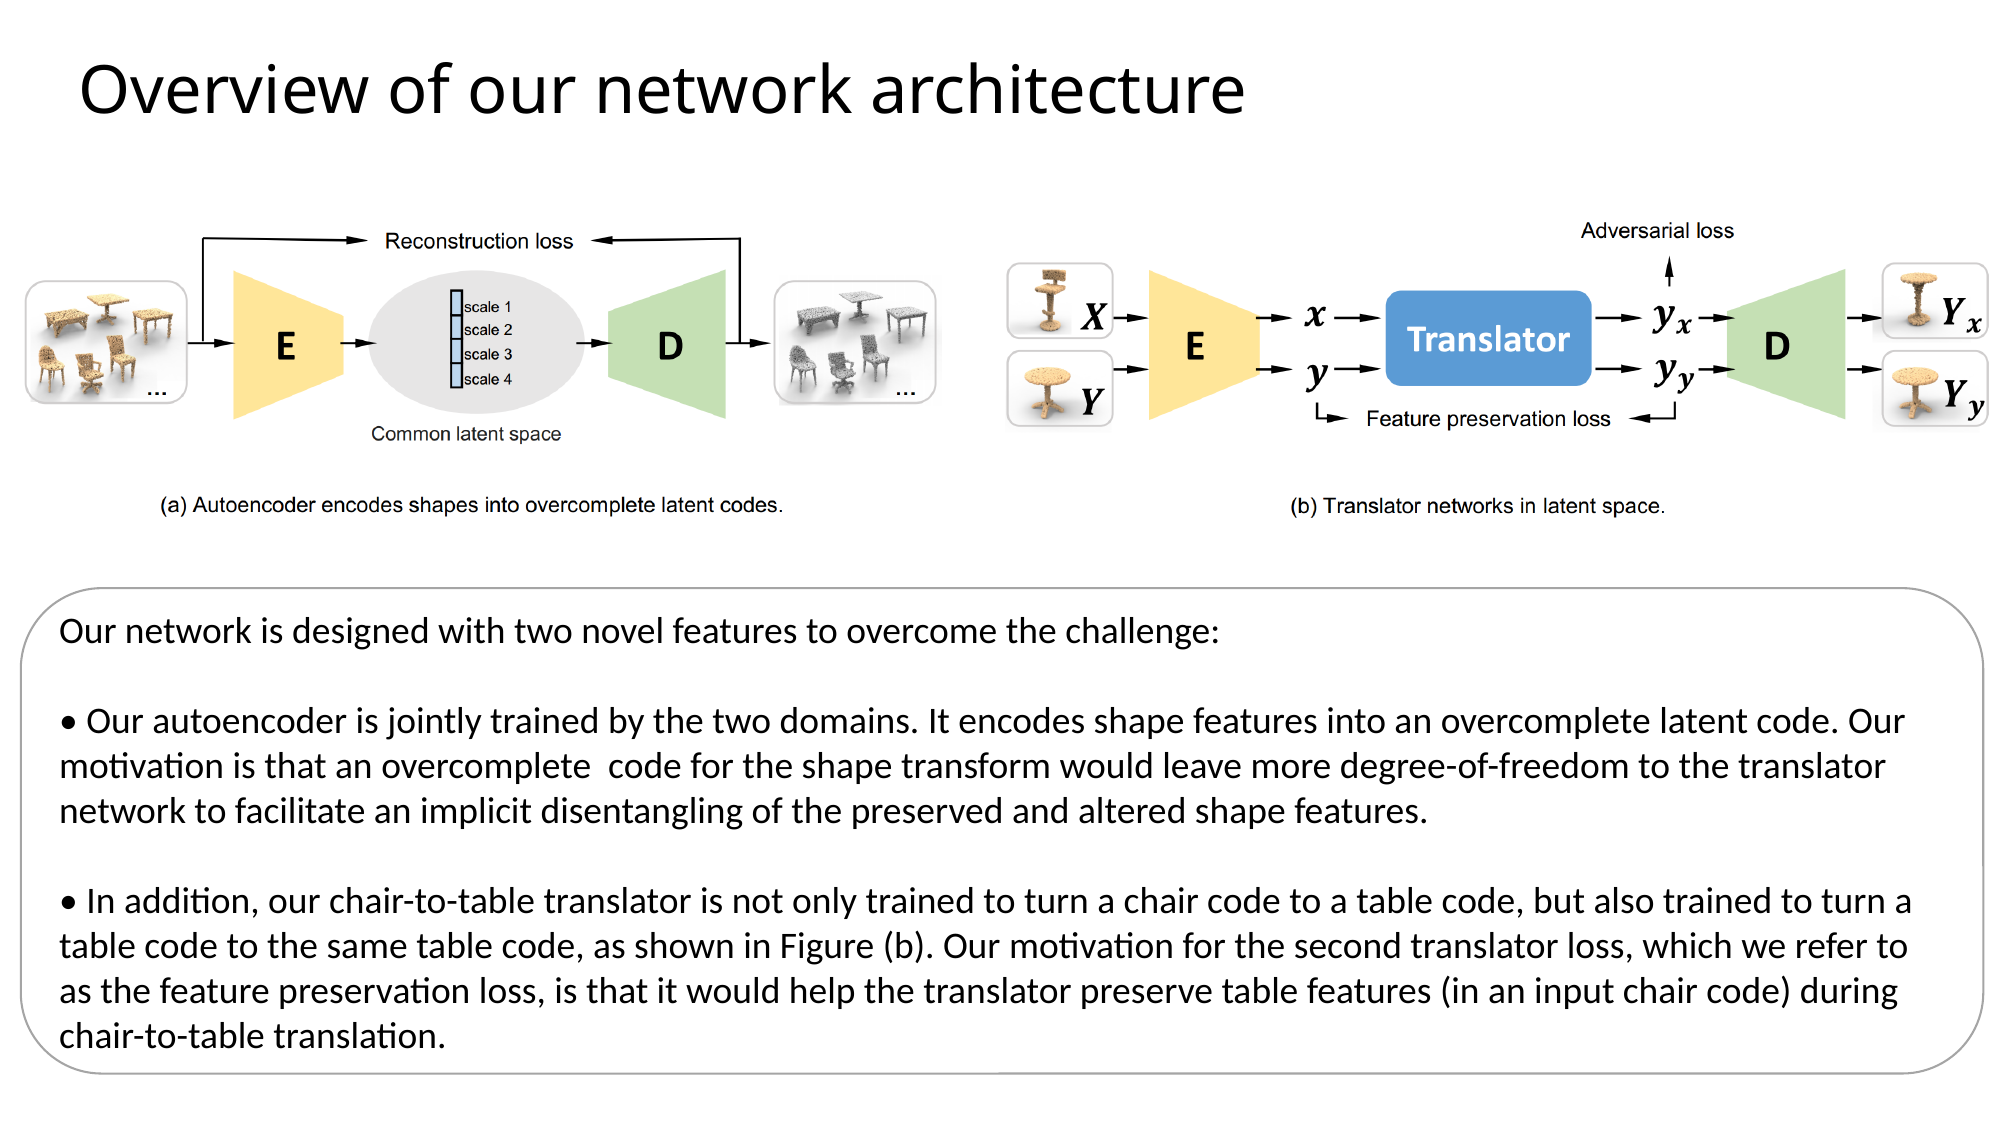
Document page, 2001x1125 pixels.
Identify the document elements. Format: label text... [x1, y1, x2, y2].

picture [991, 214, 2000, 520]
text_box Our network is designed with two novel features to overcome the challenge: • Our autoencoder is jointly trained by the two domains. It encodes shape features into an overcomplete latent code. Our motivation is that an overcomplete code for the shape transform would leave more degree-of-freedom to the translator network to facilitate an implicit disentangling of the preserved and altered shape features. • In addition, our chair-to-table translator is not only trained to turn a chair code to a table code, but also trained to turn a table code to the same table code, as shown in Figure (b). Our motivation for the second translator loss, which we refer to as the feature preservation loss, is that it would help the translator preserve table features (in an input chair code) during chair-to-table translation. [19, 587, 1985, 1075]
text_box Overview of our network architecture [63, 39, 2000, 134]
picture [0, 216, 988, 520]
